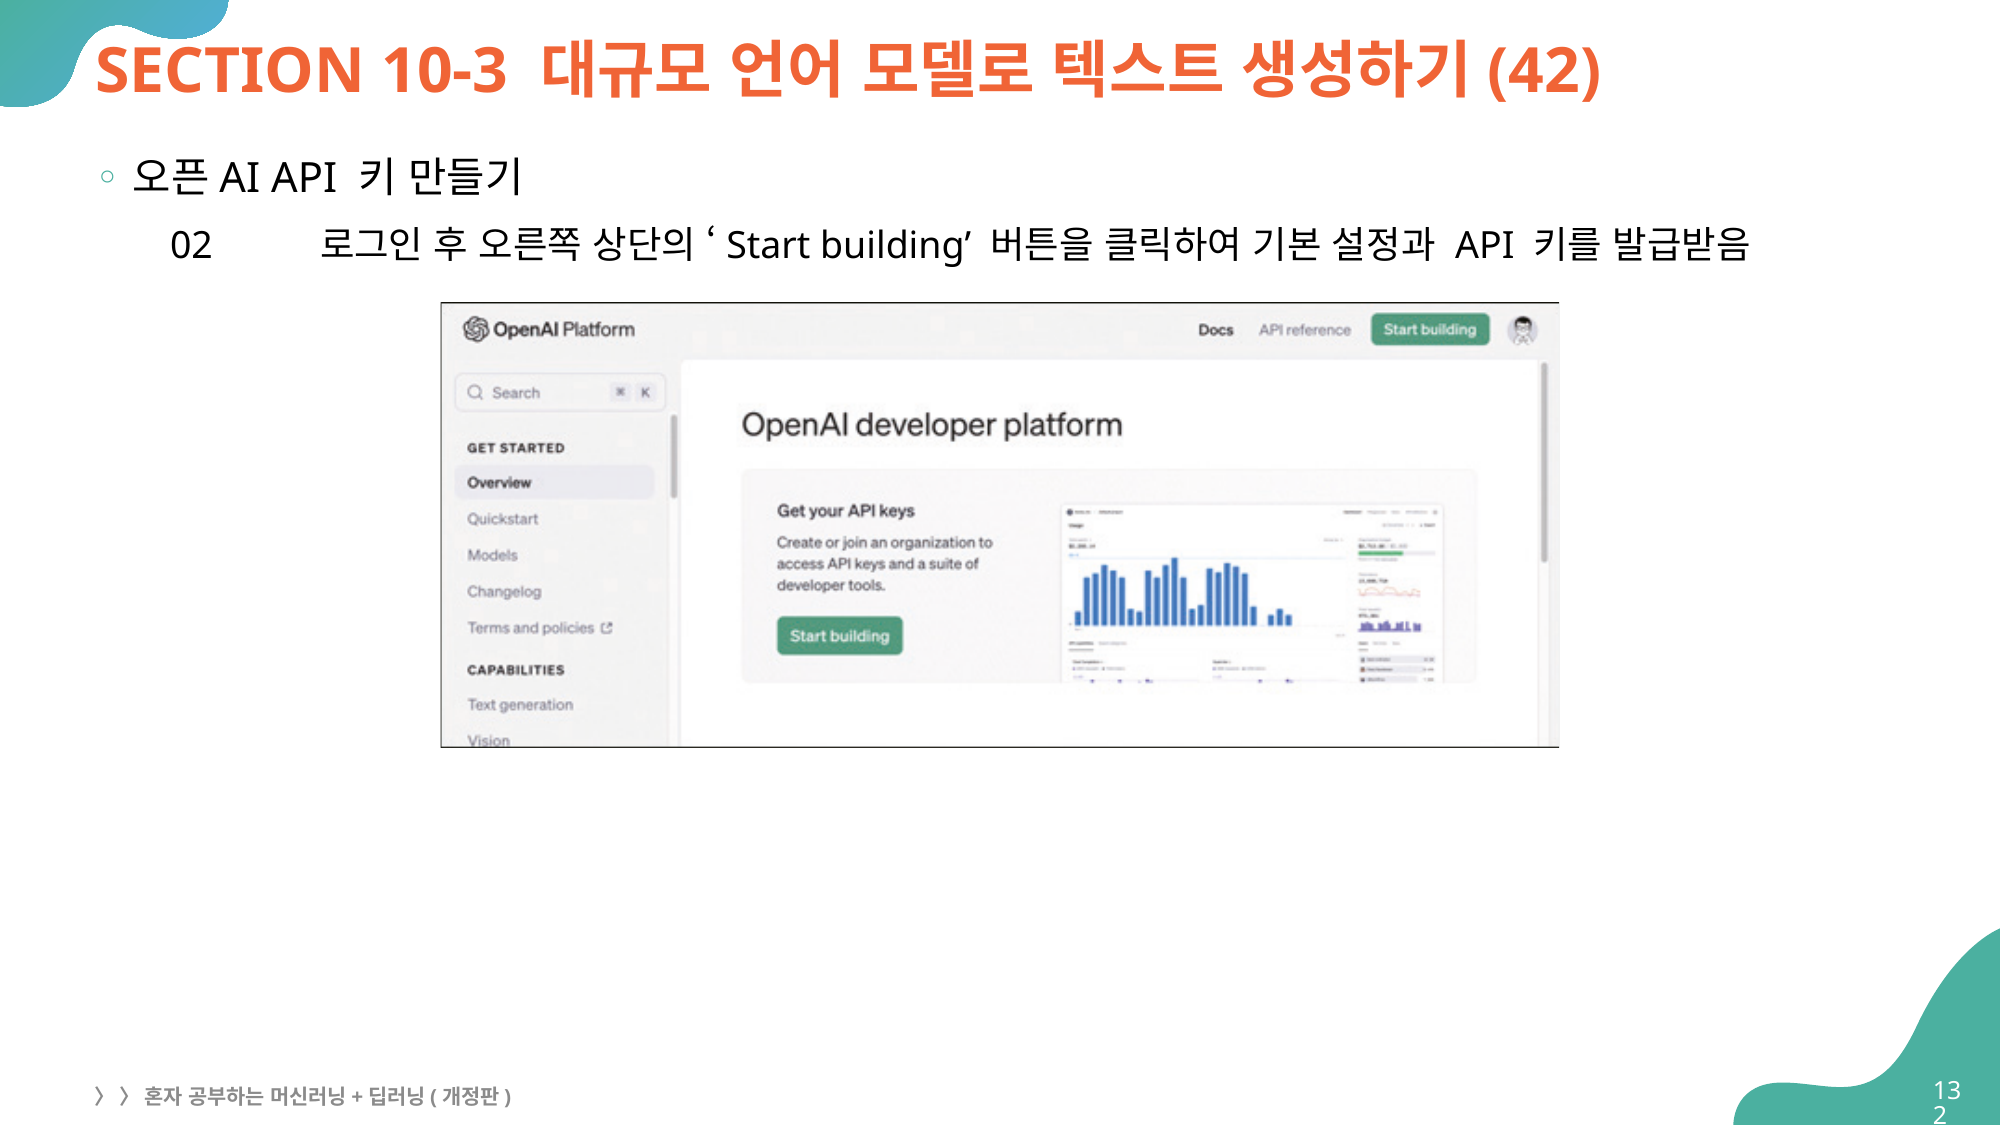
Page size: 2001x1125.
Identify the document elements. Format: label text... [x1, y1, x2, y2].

slide_number 132 [1917, 1061, 1984, 1122]
footer 〉 〉 혼자 공부하는 머신러닝+딥러닝(개정판) [79, 1078, 755, 1114]
picture [440, 302, 1560, 748]
title SECTION 10-3 대규모 언어 모델로 텍스트 생성하기(42) [79, 17, 1931, 128]
list 오픈AI API 키 만들기 02 로그인 후 오른쪽 상단의 ‘Start building’ 버튼을 클릭하여 기본 설정과 API 키를 발급받음 [79, 133, 1964, 1010]
